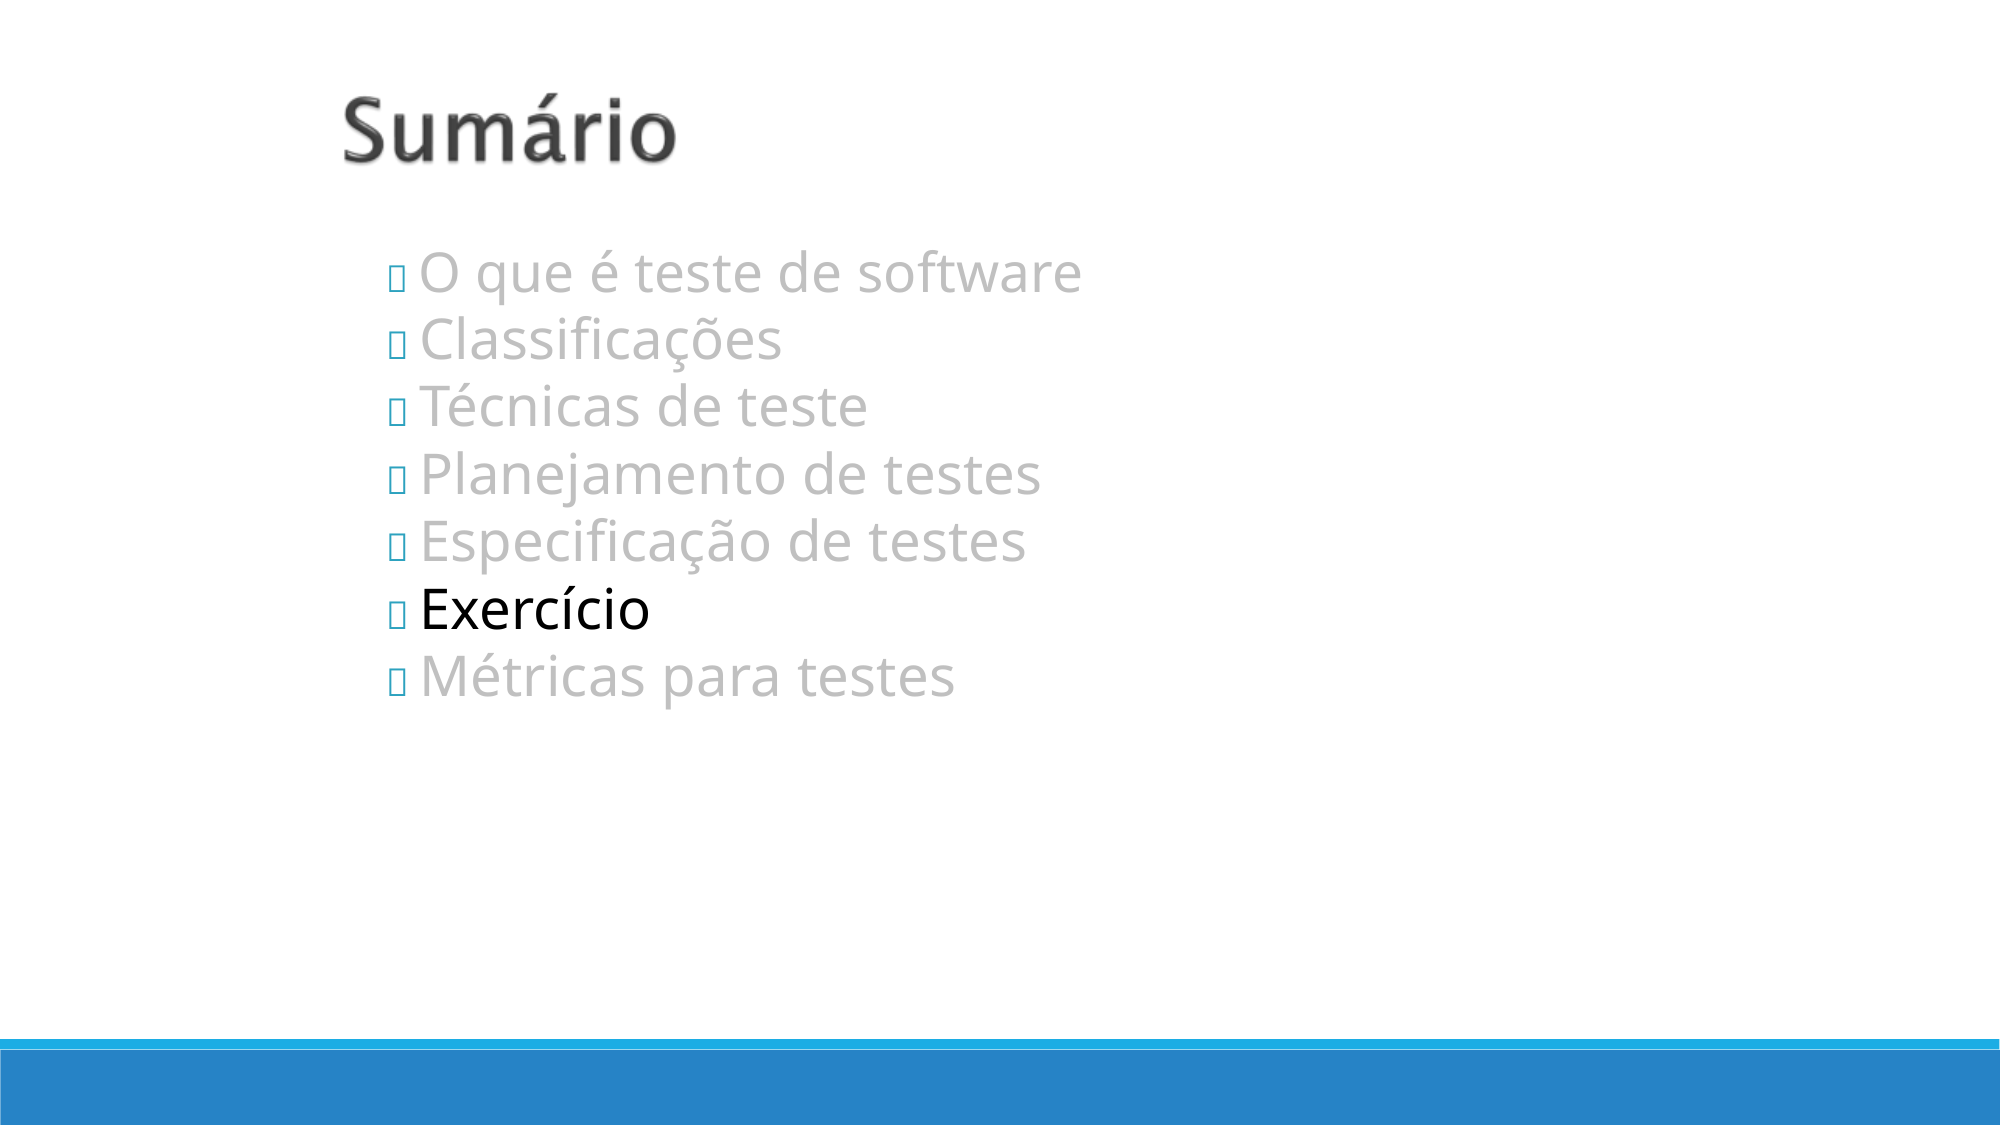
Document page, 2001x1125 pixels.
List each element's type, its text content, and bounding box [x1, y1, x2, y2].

text_box  O que é teste de software  Classificações  Técnicas de teste  Planejamento de testes  Especificação de testes  Exercício  Métricas para testes [385, 237, 1086, 709]
picture [339, 91, 680, 169]
